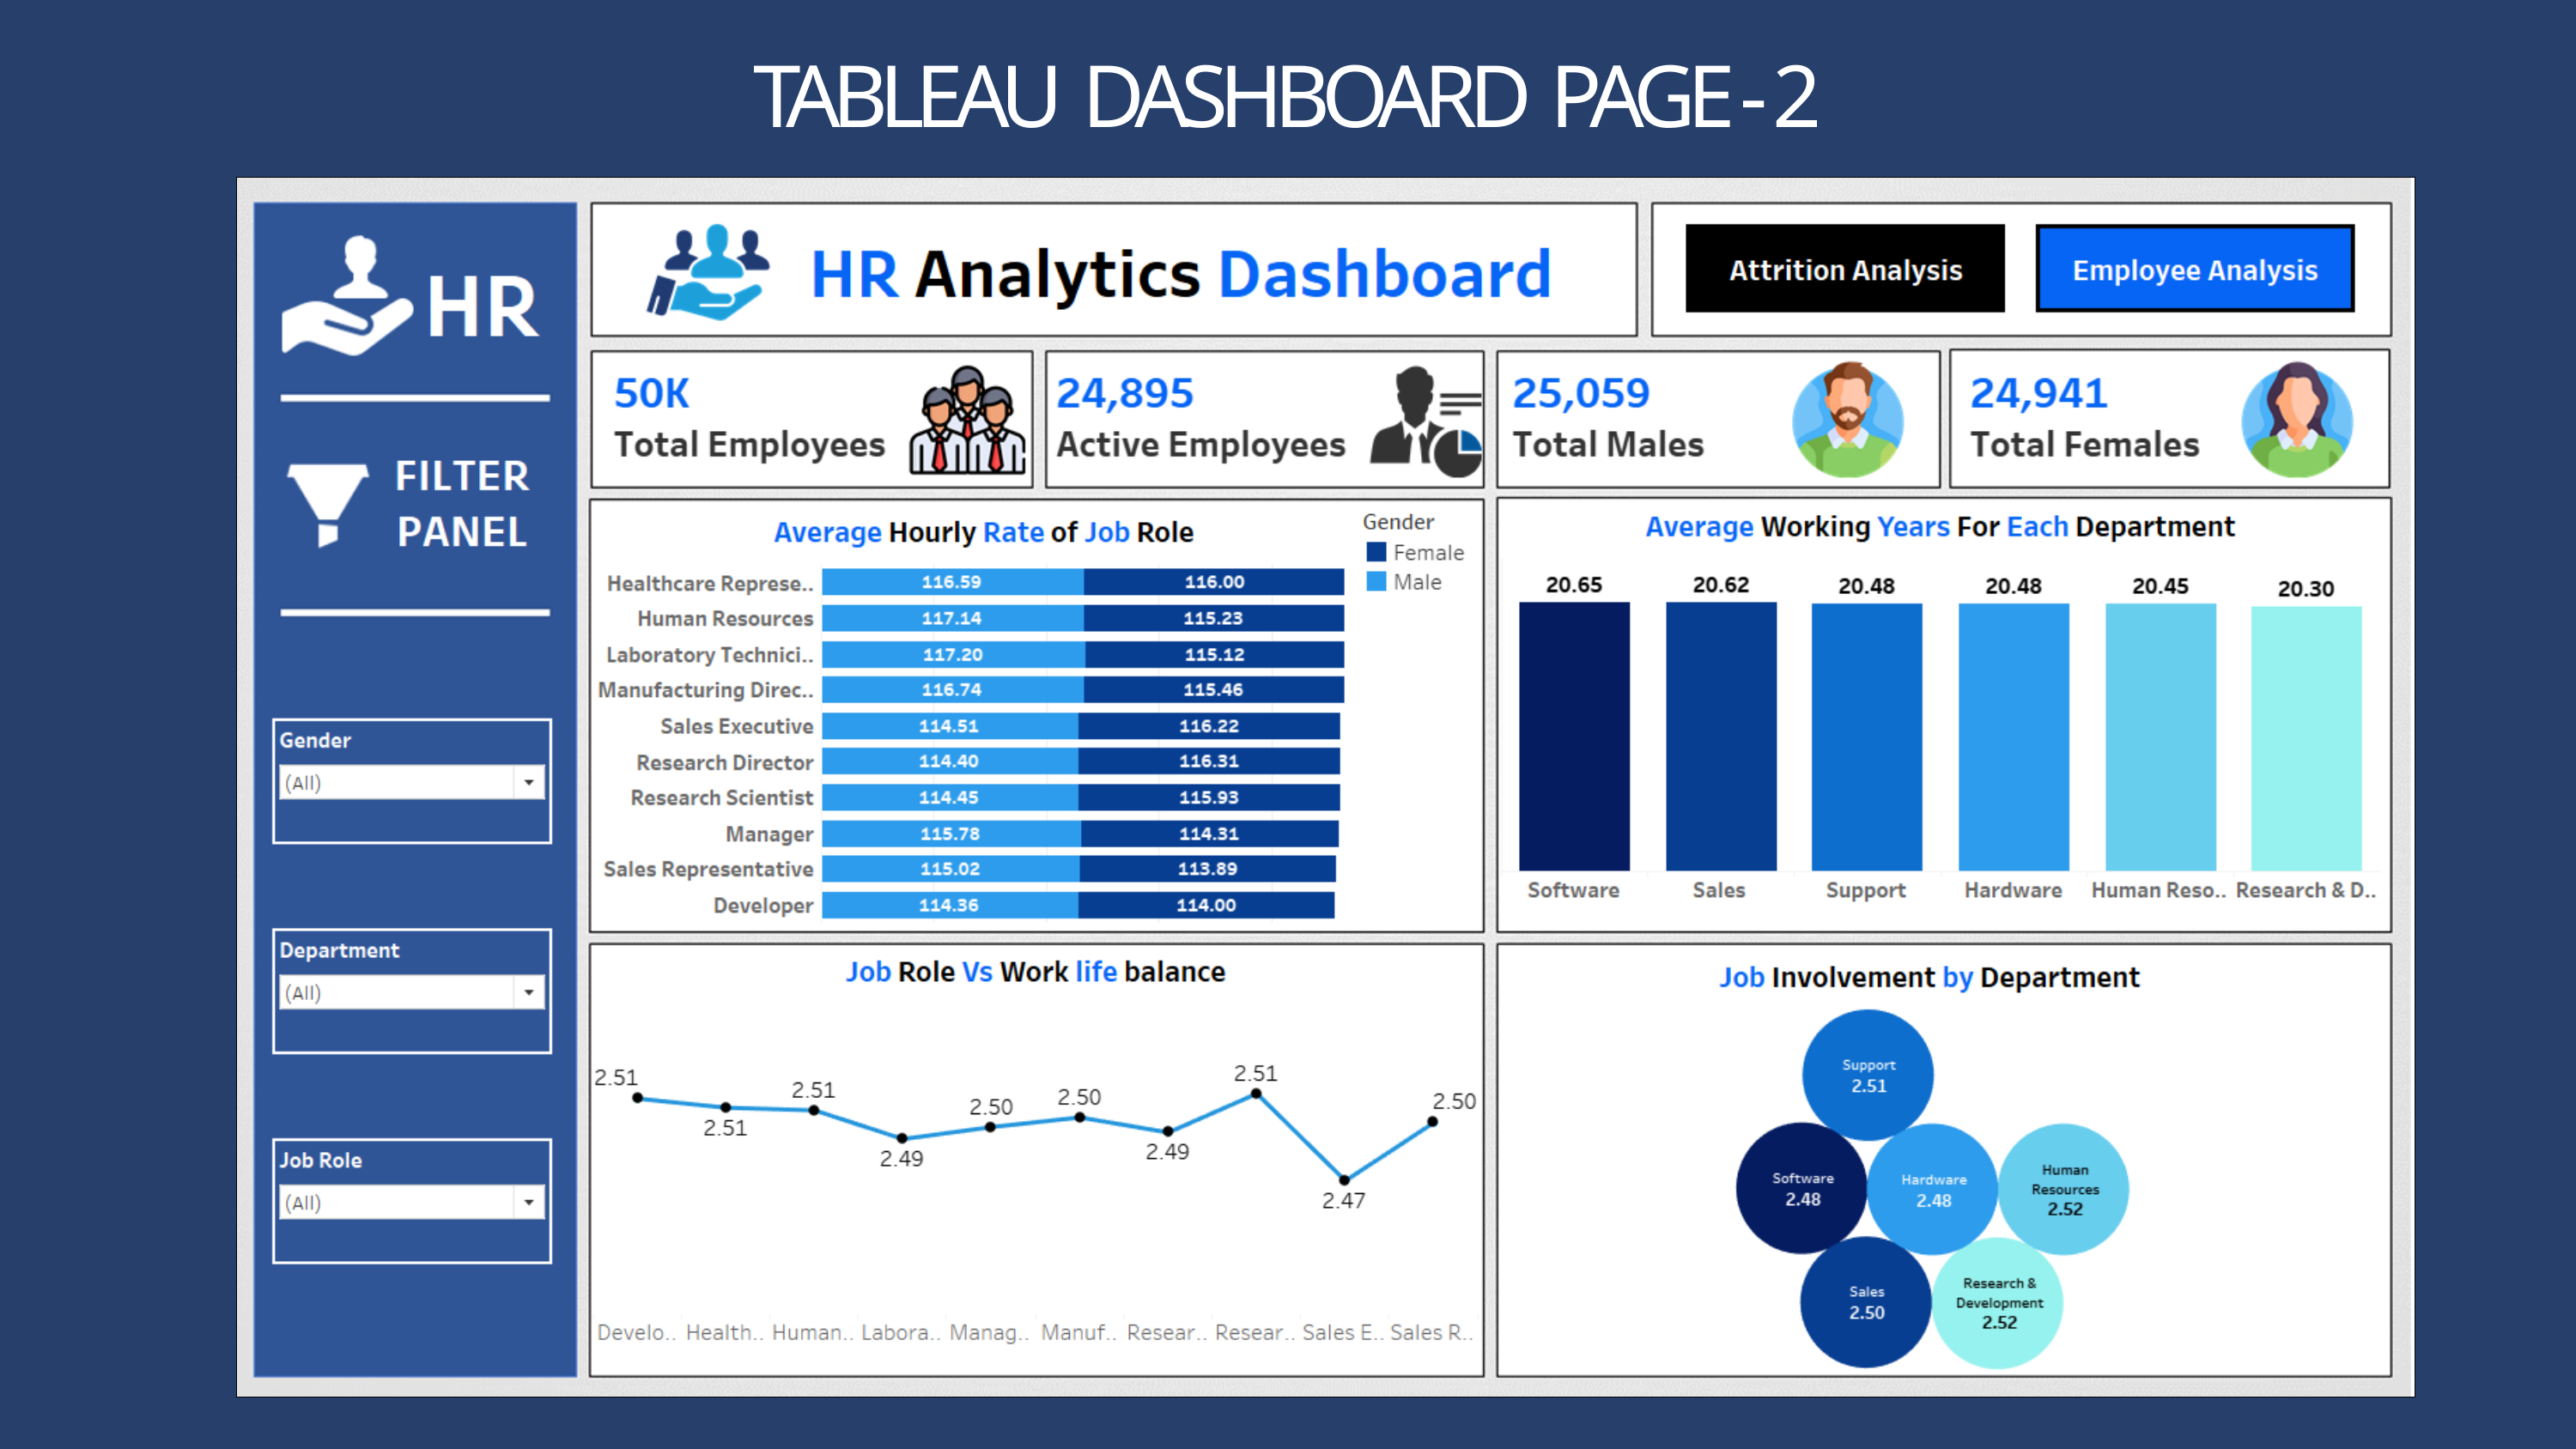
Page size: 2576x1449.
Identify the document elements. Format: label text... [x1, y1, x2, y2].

picture [235, 176, 2415, 1397]
text_box TABLEAU DASHBOARD PAGE - 2 [617, 0, 1959, 145]
